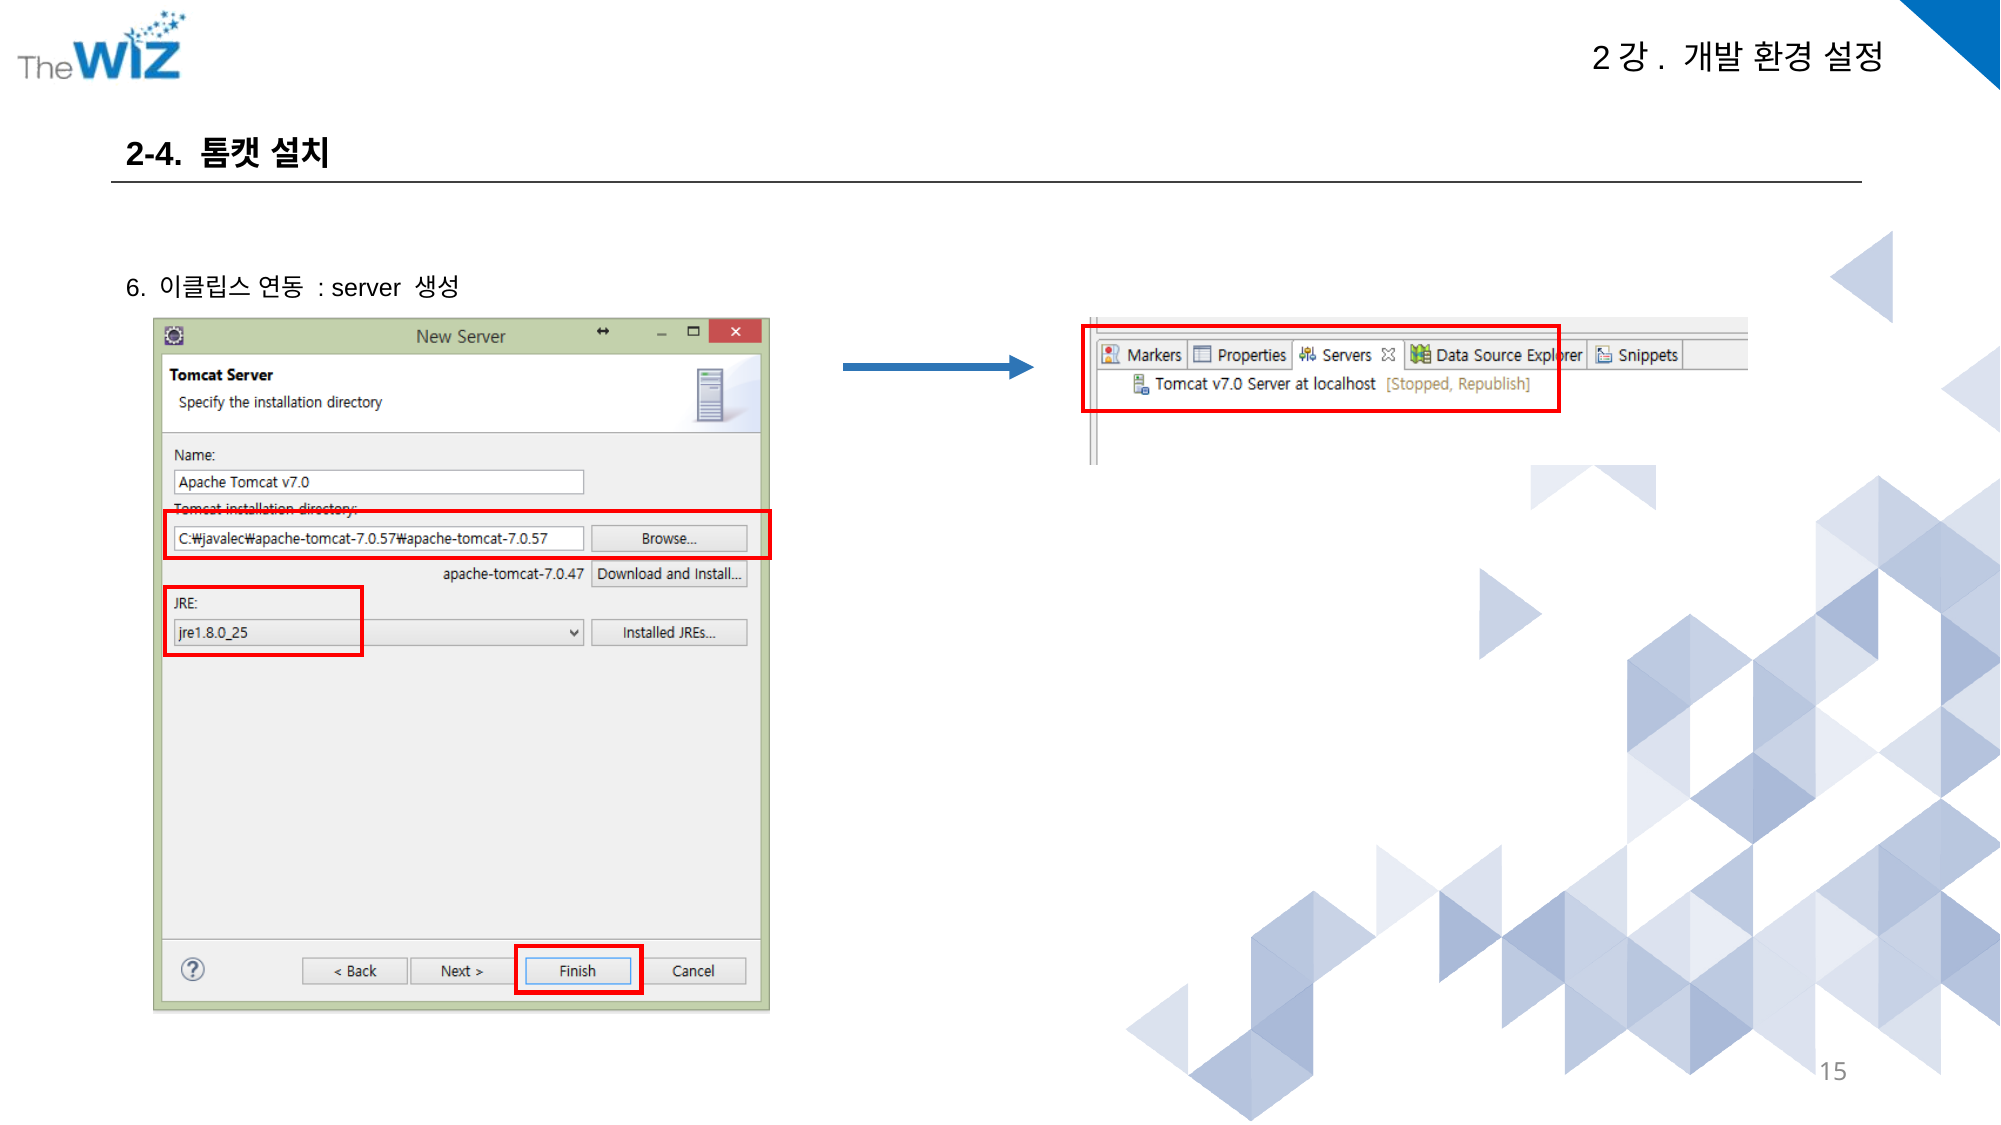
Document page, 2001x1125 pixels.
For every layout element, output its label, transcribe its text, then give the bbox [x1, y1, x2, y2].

text_box 2-4. 톰캣 설치 [111, 124, 1863, 180]
picture [153, 317, 770, 1014]
slide_number 15 [1412, 1042, 1863, 1103]
picture [1077, 317, 1748, 465]
text_box 6. 이클립스 연동 : server 생성 [111, 263, 1188, 309]
picture [0, 0, 215, 90]
